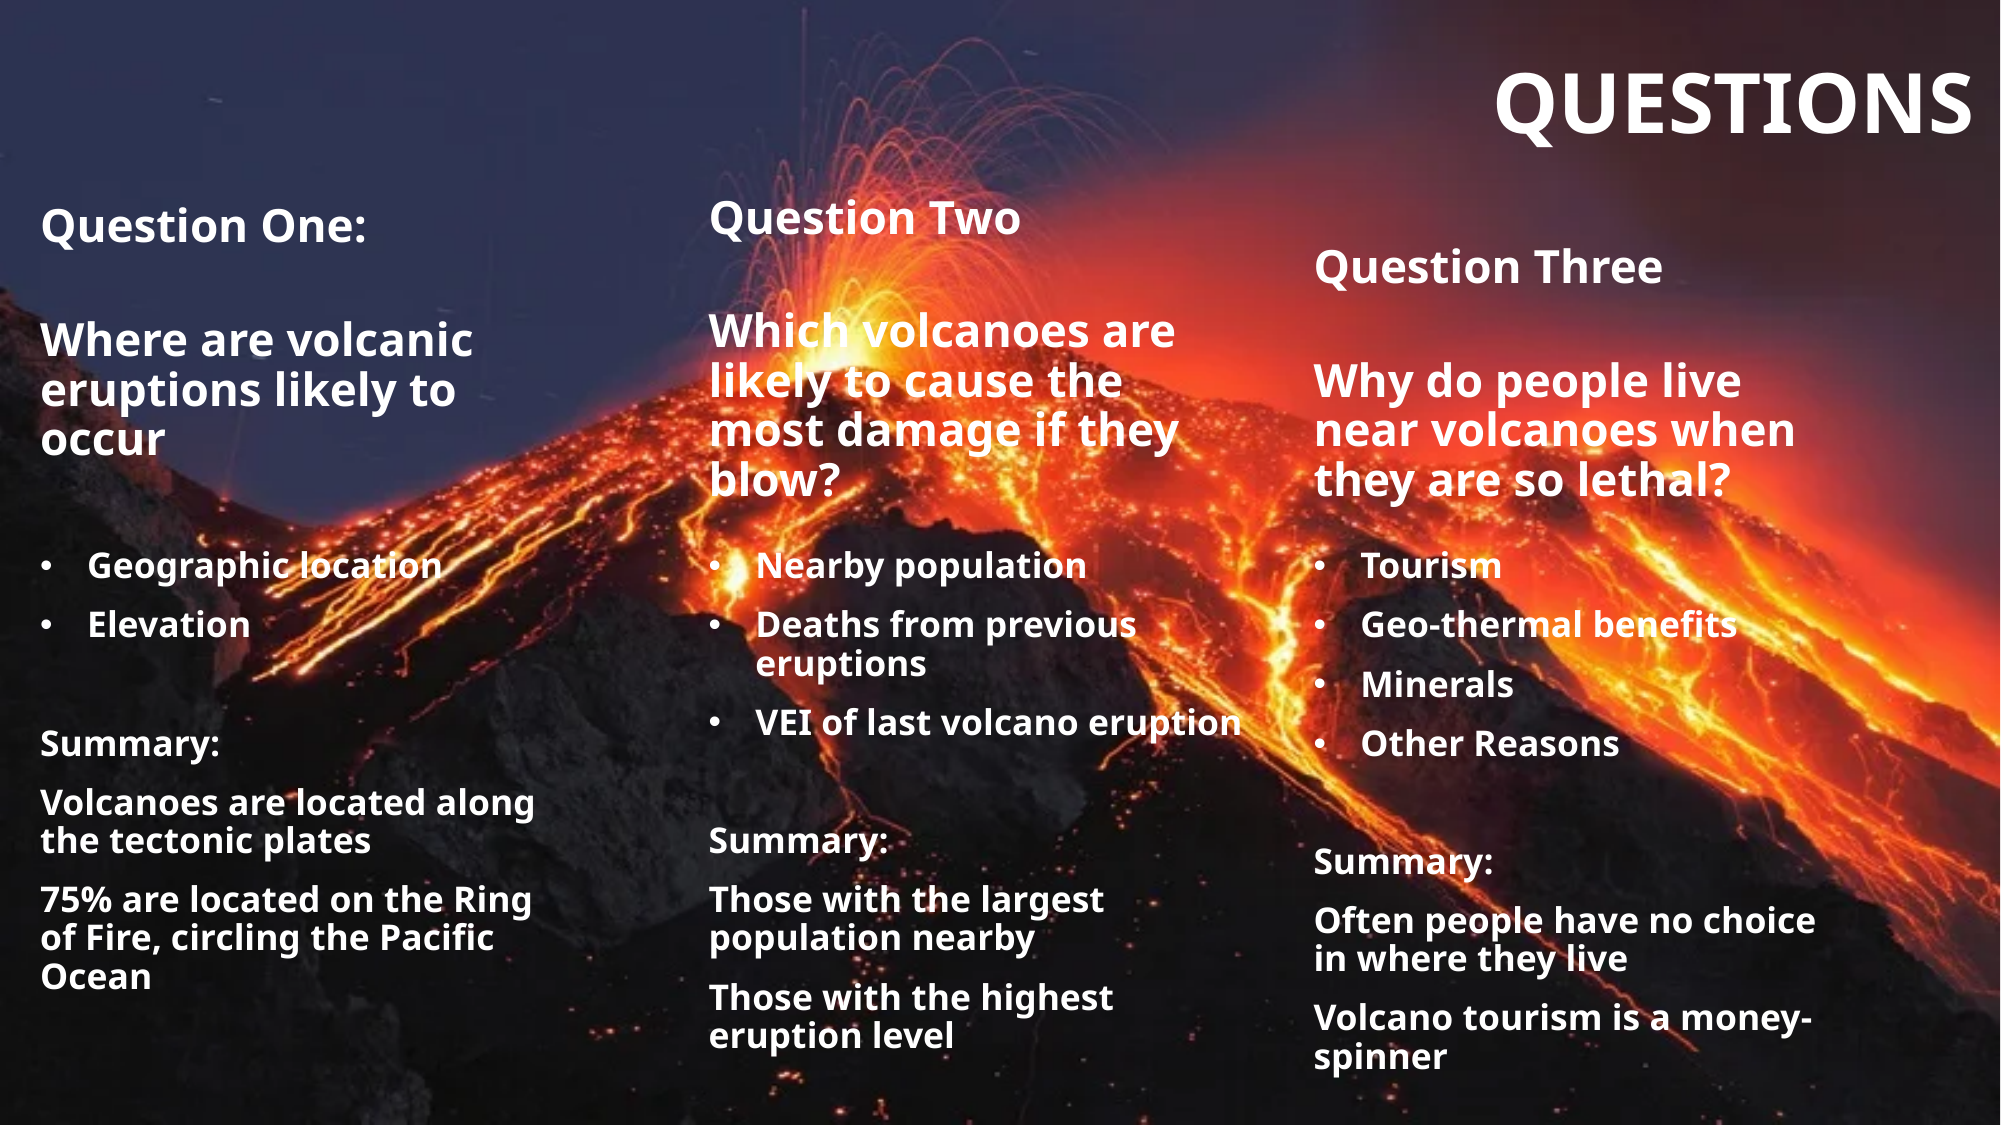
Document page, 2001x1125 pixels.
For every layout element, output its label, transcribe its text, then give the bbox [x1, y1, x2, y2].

title Questions [593, 0, 1990, 214]
text_box Question Two Which volcanoes are likely to cause the most damage if they blow? [693, 187, 1261, 514]
text_box Geographic location Elevation Summary: Volcanoes are located along the tectonic plates 75% are located on the Ring of Fire, circling the Pacific Ocean [25, 540, 593, 1085]
list Tourism Geo-thermal benefits Minerals Other Reasons Summary: Often people have no choice in where they live Volcano tourism is a money-spinner [1298, 540, 1866, 1085]
picture [0, 0, 2001, 1125]
list Question One: Where are volcanic eruptions likely to occur [25, 0, 593, 473]
text_box Question Three Why do people live near volcanoes when they are so lethal? [1298, 236, 1866, 514]
list Nearby population Deaths from previous eruptions VEI of last volcano eruption Summary: Those with the largest population nearby Those with the highest eruption level [693, 540, 1261, 1085]
